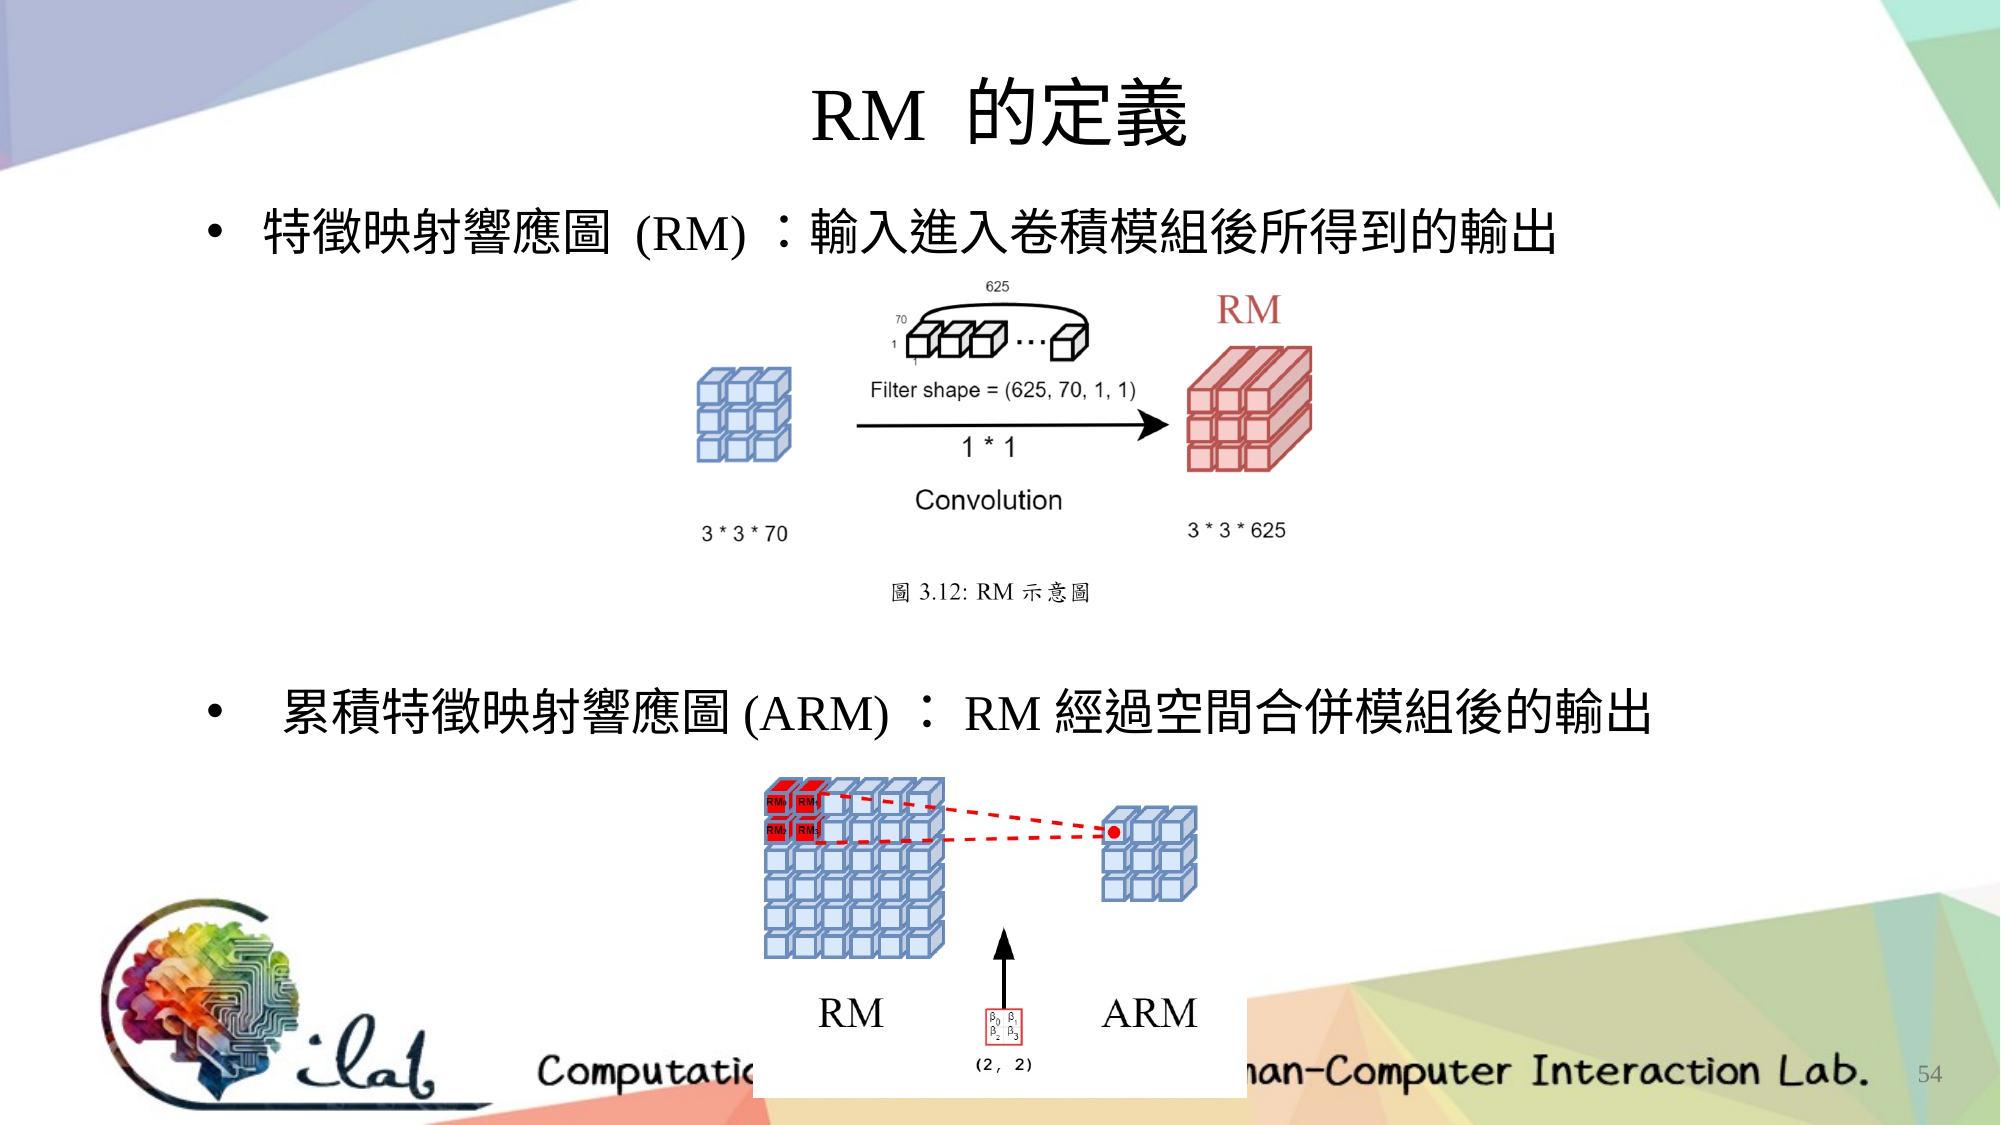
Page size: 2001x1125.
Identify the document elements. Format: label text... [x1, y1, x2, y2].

slide_number 54 [1507, 1042, 1958, 1103]
text_box RM 的定義 [796, 57, 1205, 163]
text_box 特徵映射響應圖 (RM)：輸入進入卷積模組後所得到的輸出 累積特徵映射響應圖(ARM)：RM經過空間合併模組後的輸出 [191, 192, 1835, 988]
picture [0, 0, 2001, 1125]
